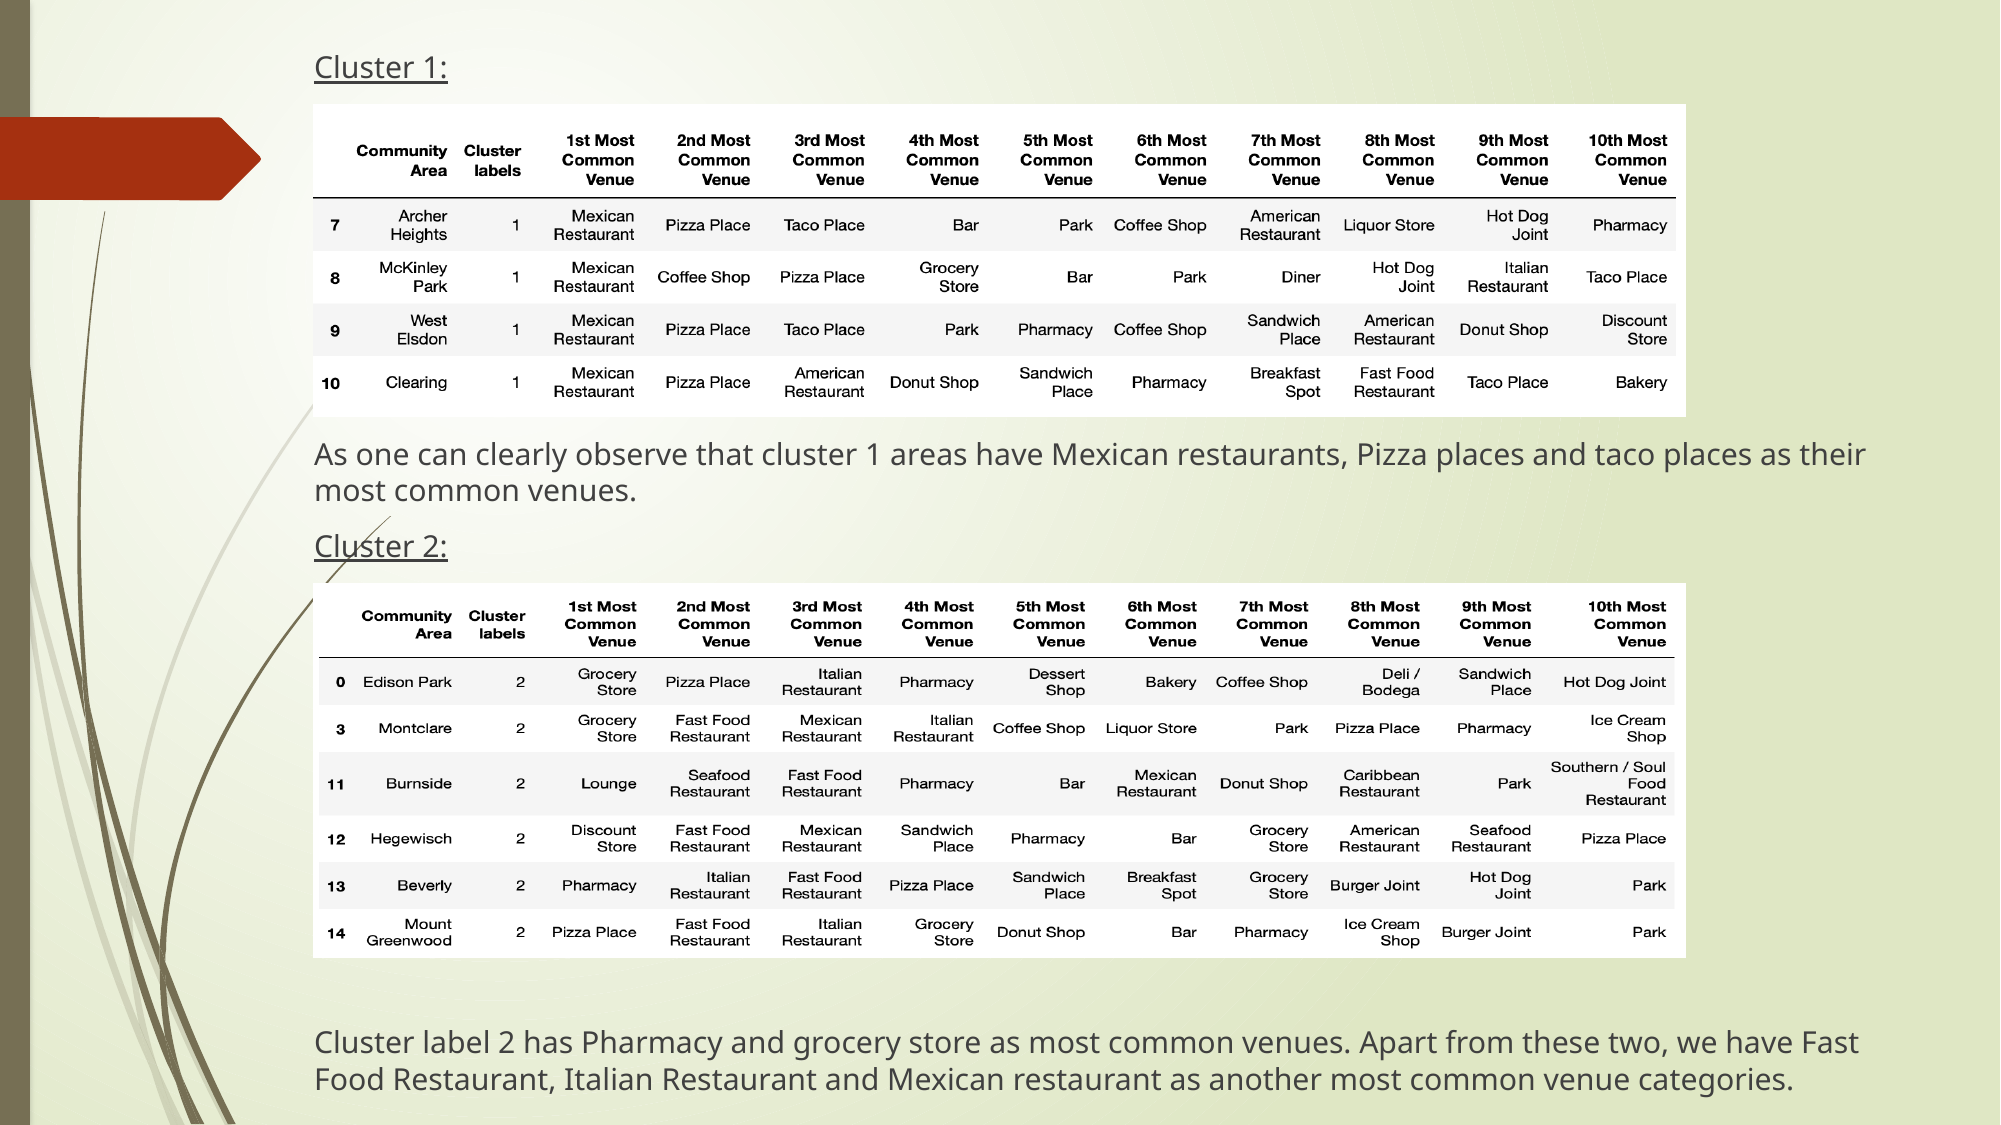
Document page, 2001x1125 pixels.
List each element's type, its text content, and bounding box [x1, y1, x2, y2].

picture [313, 582, 1687, 959]
picture [313, 104, 1687, 417]
list Cluster 1: As one can clearly observe that cluster 1 areas have Mexican restaurants, Pizza places and taco places as their most common venues. Cluster 2: Cluster label 2 has Pharmacy and grocery store as most common venues. Apart from these two, we have Fast Food Restaurant, Italian Restaurant and Mexican restaurant as another most common venue categories. [299, 41, 1916, 1125]
